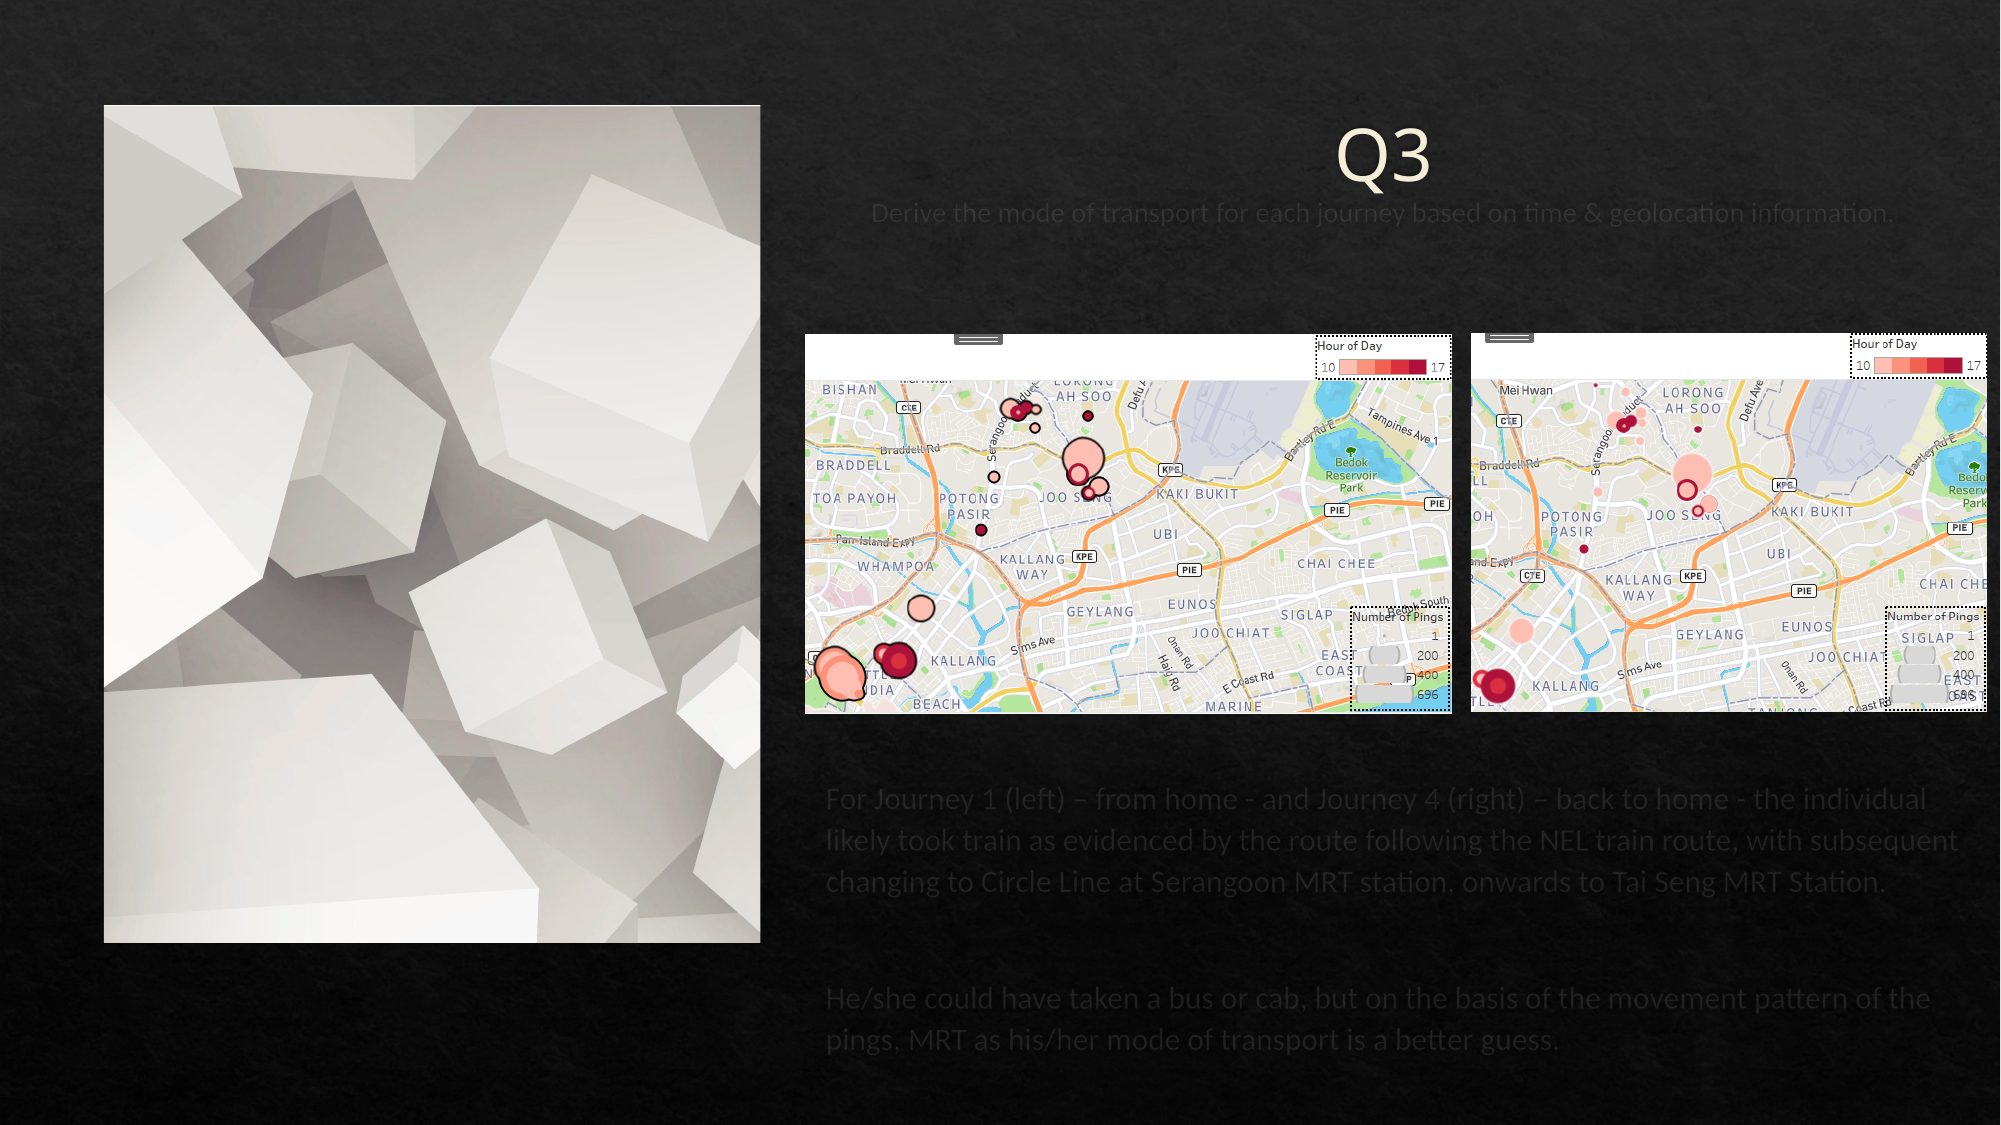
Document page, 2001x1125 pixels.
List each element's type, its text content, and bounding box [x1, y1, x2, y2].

picture [804, 334, 1452, 714]
list For Journey 1 (left) – from home - and Journey 4 (right) – back to home - the individual likely took train as evidenced by the route following the NEL train route, with subsequent changing to Circle Line at Serangoon MRT station, onwards to Tai Seng MRT Station. He/she could have taken a bus or cab, but on the basis of the movement pattern of the pings, MRT as his/her mode of transport is a better guess. [805, 750, 1987, 1080]
picture [103, 105, 761, 943]
title Q3 Derive the mode of transport for each journey based on time & geolocation information. [767, 111, 2000, 271]
picture [1471, 332, 1987, 713]
